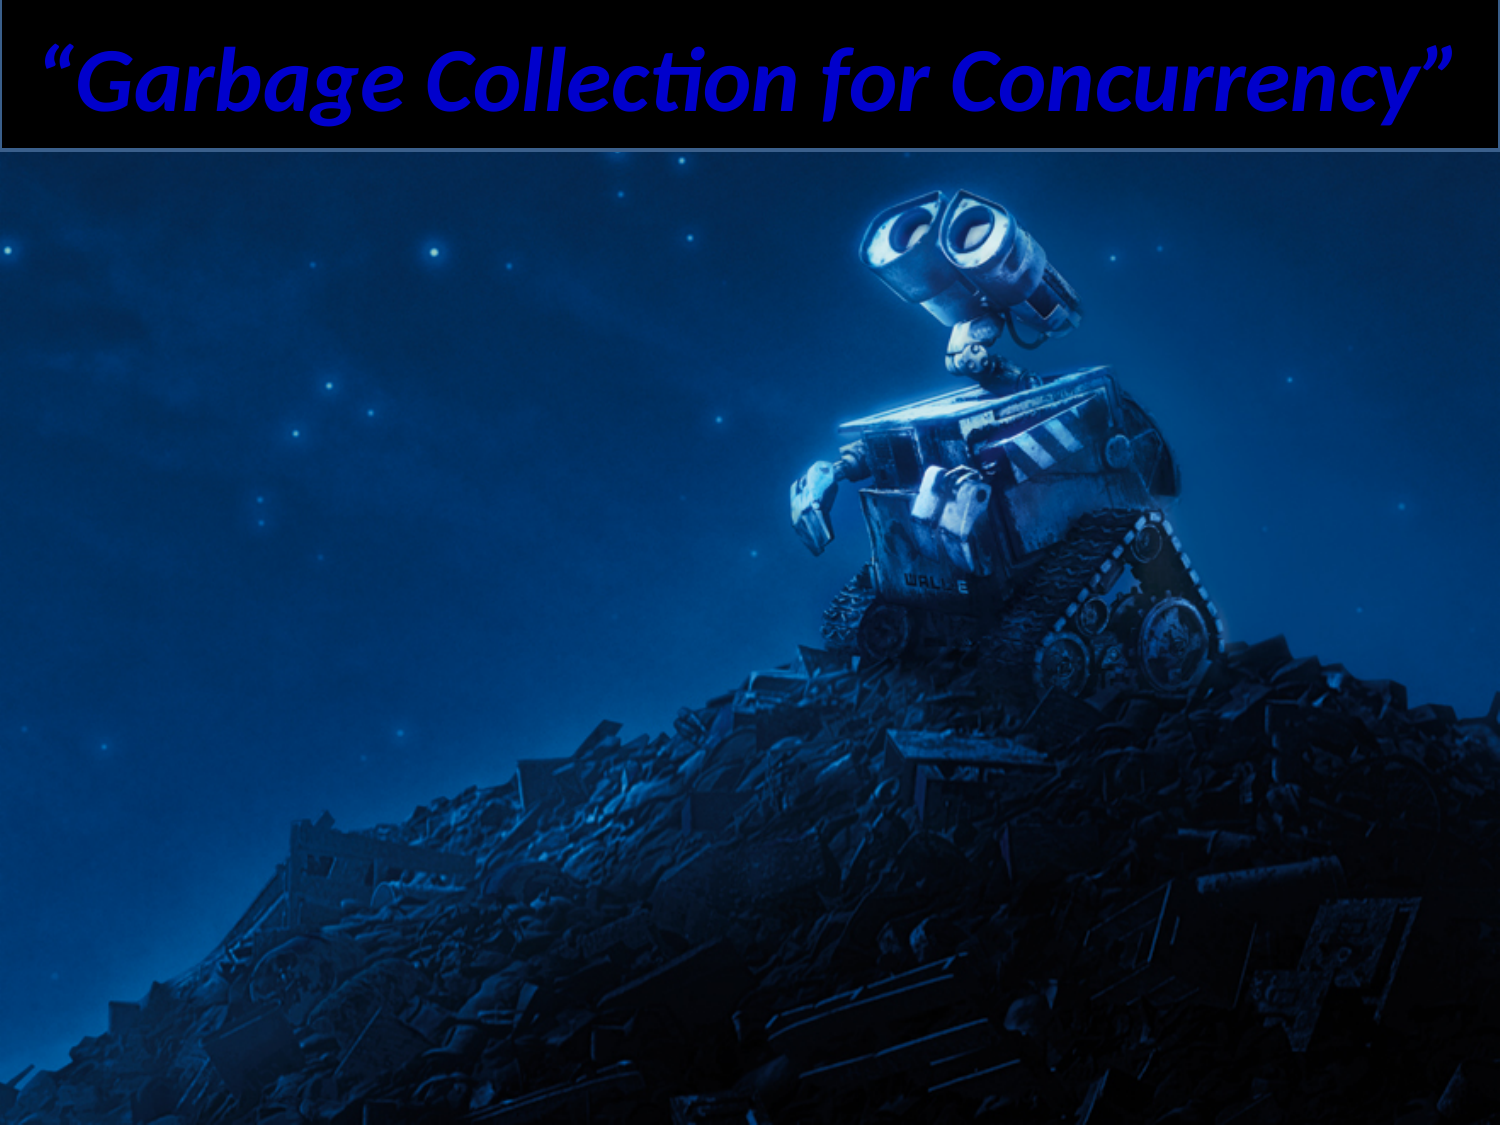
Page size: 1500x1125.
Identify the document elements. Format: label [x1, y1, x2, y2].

text_box [0, 0, 1500, 151]
picture [0, 151, 1500, 1125]
